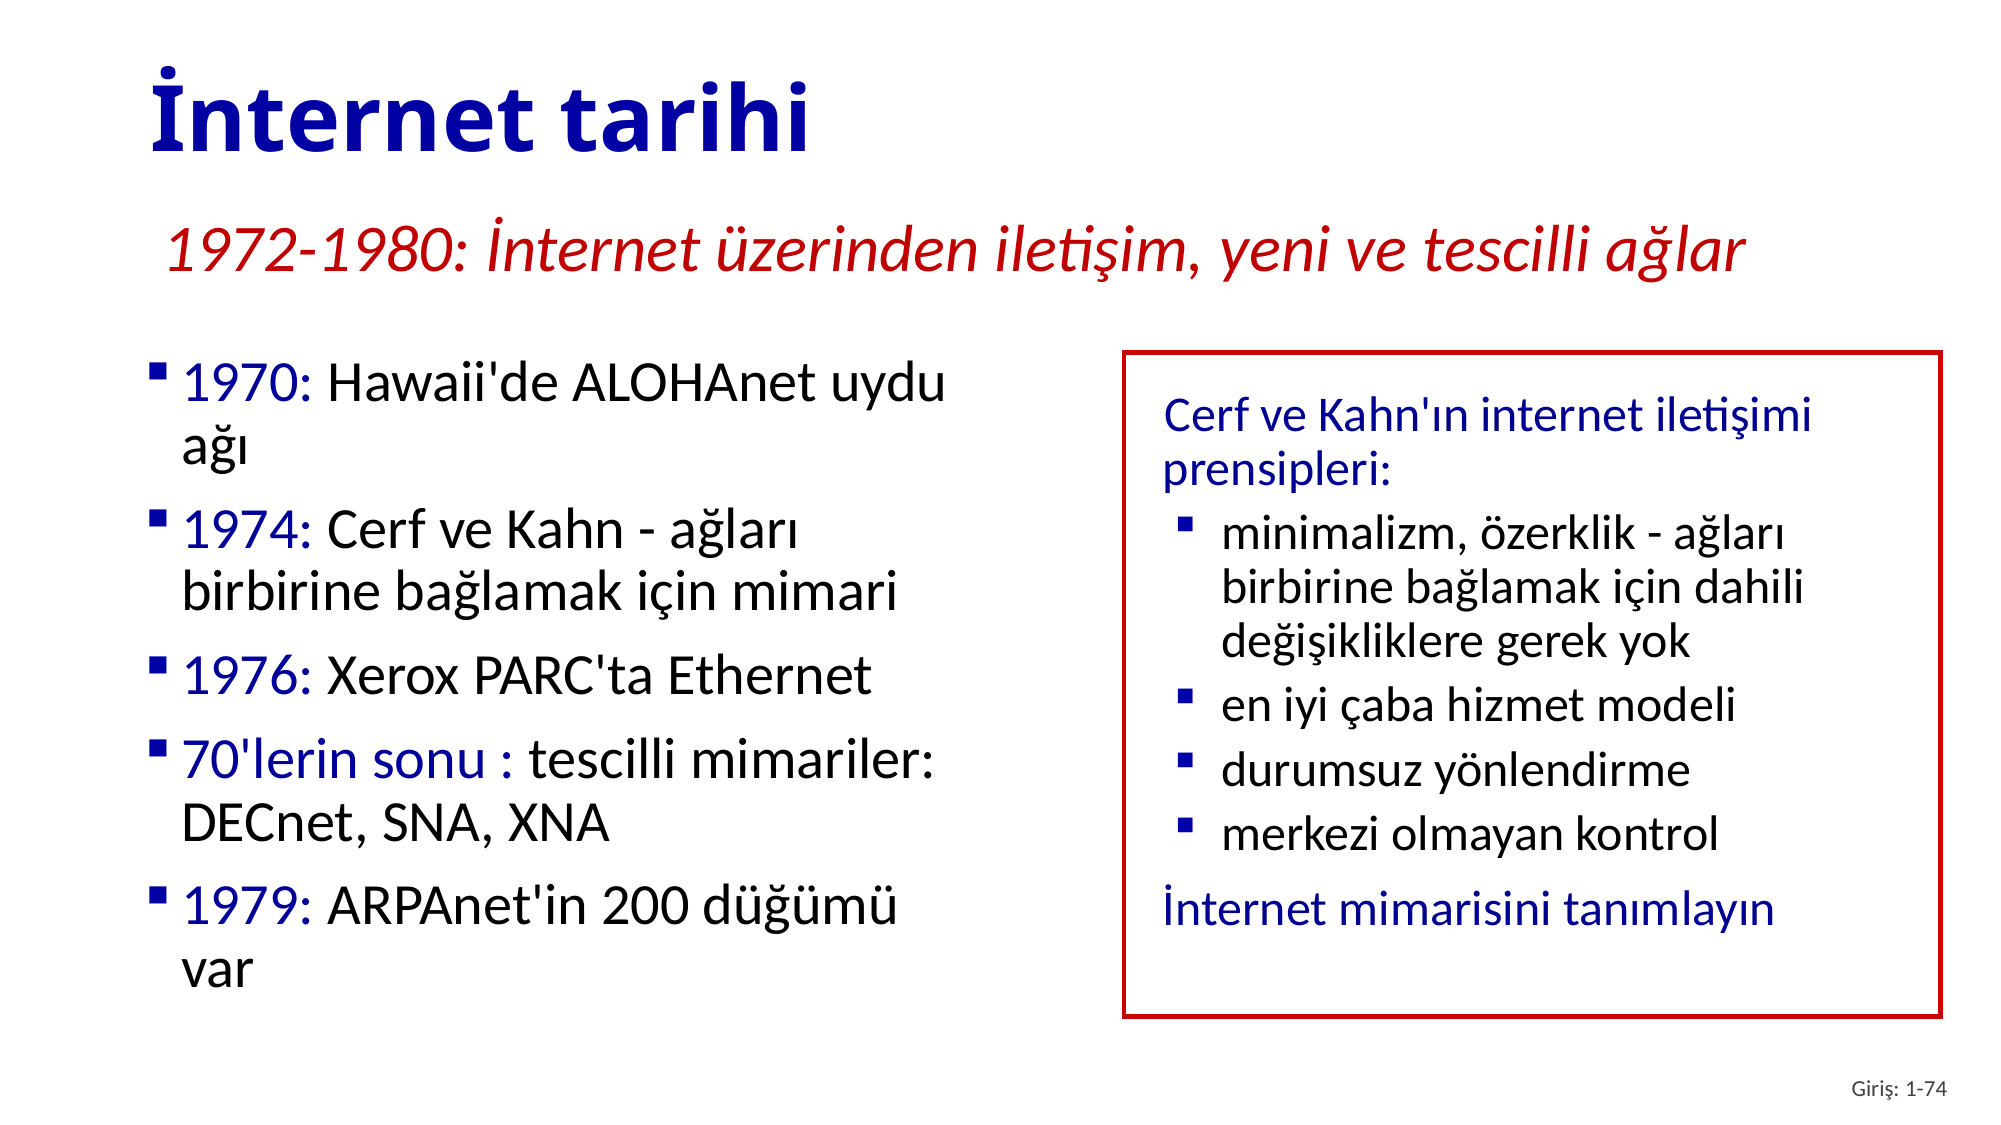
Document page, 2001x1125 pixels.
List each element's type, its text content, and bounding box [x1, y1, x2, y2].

text_box 1970: Hawaii'de ALOHAnet uydu ağı 1974: Cerf ve Kahn - ağları birbirine bağlamak için mimari 1976: Xerox PARC'ta Ethernet 70'lerin sonu : tescilli mimariler: DECnet, SNA, XNA 1979: ARPAnet'in 200 düğümü var [108, 343, 975, 1057]
text_box 1972-1980: İnternet üzerinden iletişim, yeni ve tescilli ağlar [147, 197, 1763, 292]
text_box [1123, 352, 1941, 1021]
title İnternet tarihi [135, 47, 1861, 195]
slide_number Giriş: 1-74 [1512, 1056, 1963, 1117]
